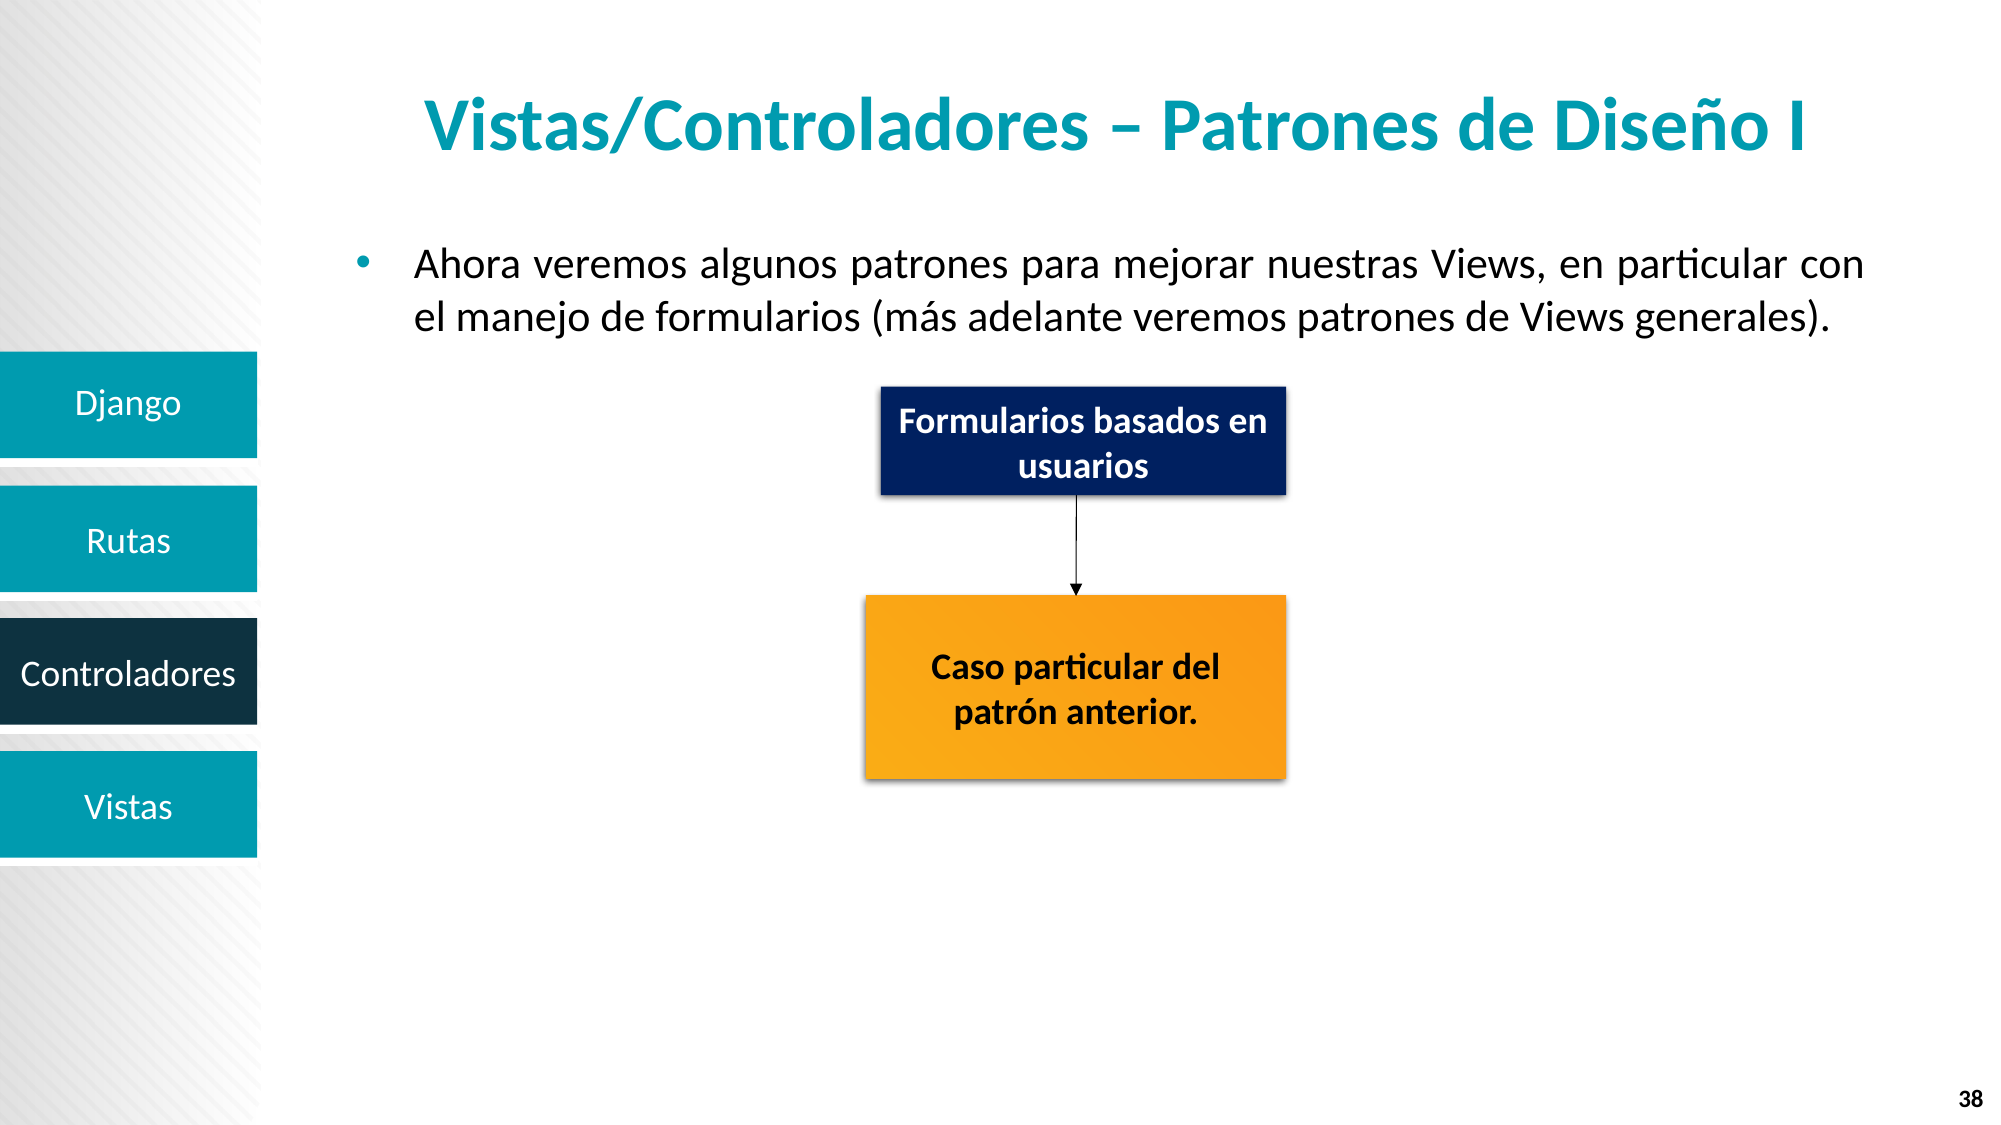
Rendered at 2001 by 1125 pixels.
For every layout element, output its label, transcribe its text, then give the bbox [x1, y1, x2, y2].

slide_number 38 [1921, 1072, 2000, 1124]
text_box Caso particular del patrón anterior. [865, 595, 1287, 779]
text_box Formularios basados en usuarios [880, 386, 1287, 496]
text_box Django [25, 371, 232, 430]
title Vistas/Controladores – Patrones de Diseño I [306, 36, 1927, 204]
list Ahora veremos algunos patrones para mejorar nuestras Views, en particular con el manejo de formularios (más adelante veremos patrones de Views generales). [340, 227, 1883, 363]
